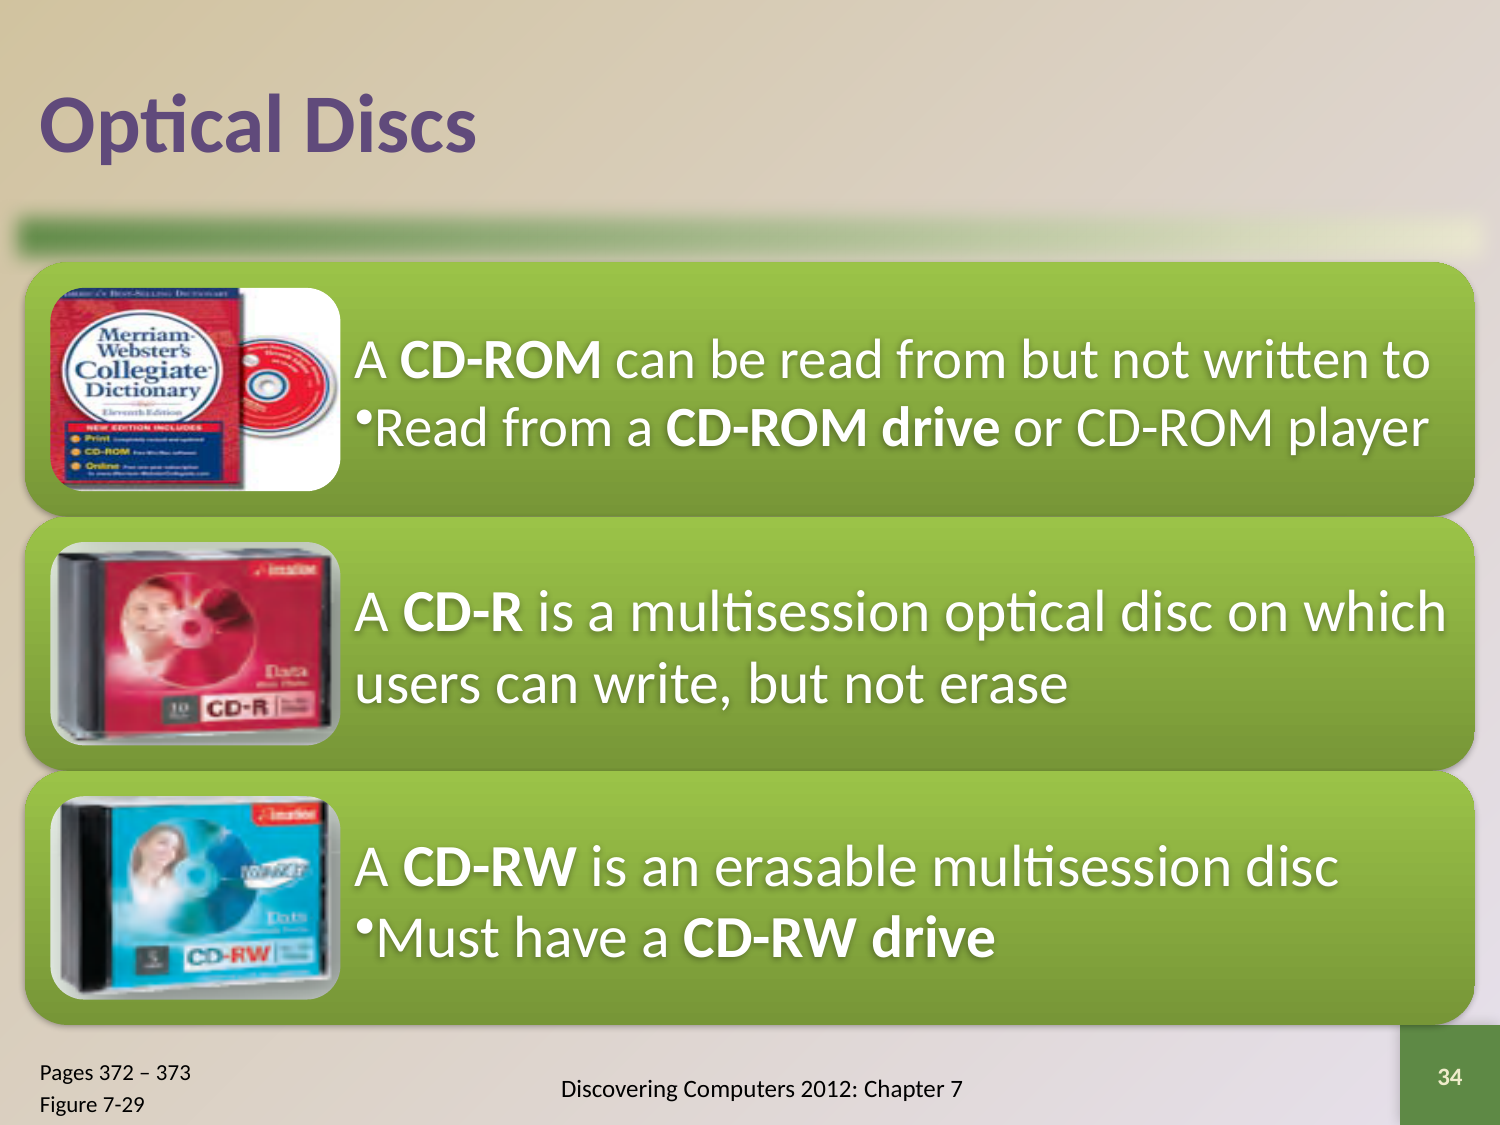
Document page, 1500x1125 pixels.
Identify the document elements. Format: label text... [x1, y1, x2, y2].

footer Discovering Computers 2012: Chapter 7 [450, 1050, 1075, 1125]
slide_number 34 [1400, 1025, 1500, 1125]
list Pages 372 – 373 Figure 7-29 [24, 1050, 300, 1125]
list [24, 262, 1476, 1026]
title Optical Discs [24, 24, 1475, 213]
